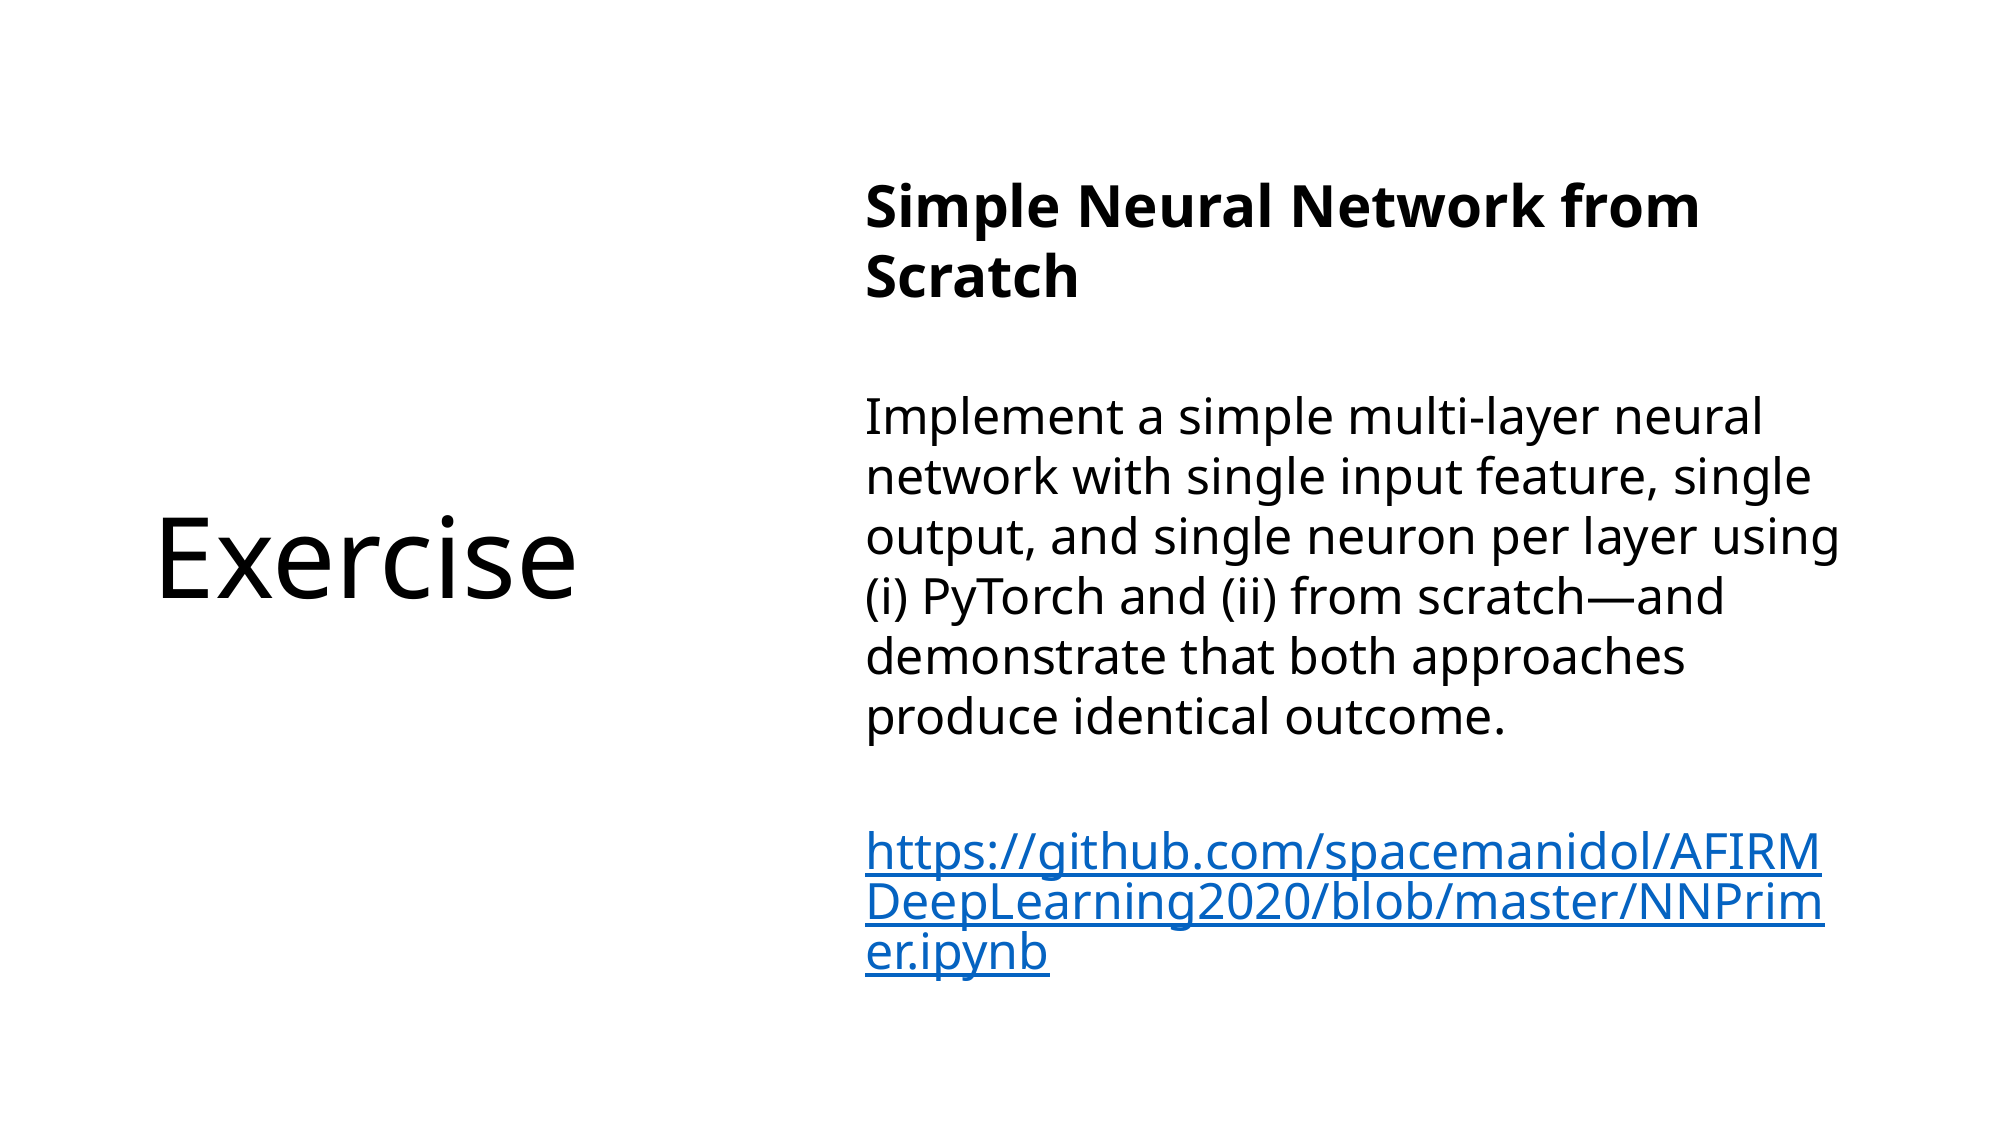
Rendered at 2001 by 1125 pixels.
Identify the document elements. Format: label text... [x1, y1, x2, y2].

title Exercise [137, 431, 783, 694]
list Simple Neural Network from Scratch Implement a simple multi-layer neural network with single input feature, single output, and single neuron per layer using (i) PyTorch and (ii) from scratch—and demonstrate that both approaches produce identical outcome. https://github.com/spacemanidol/AFIRMDeepLearning2020/blob/master/NNPrimer.ipynb [850, 161, 1863, 962]
